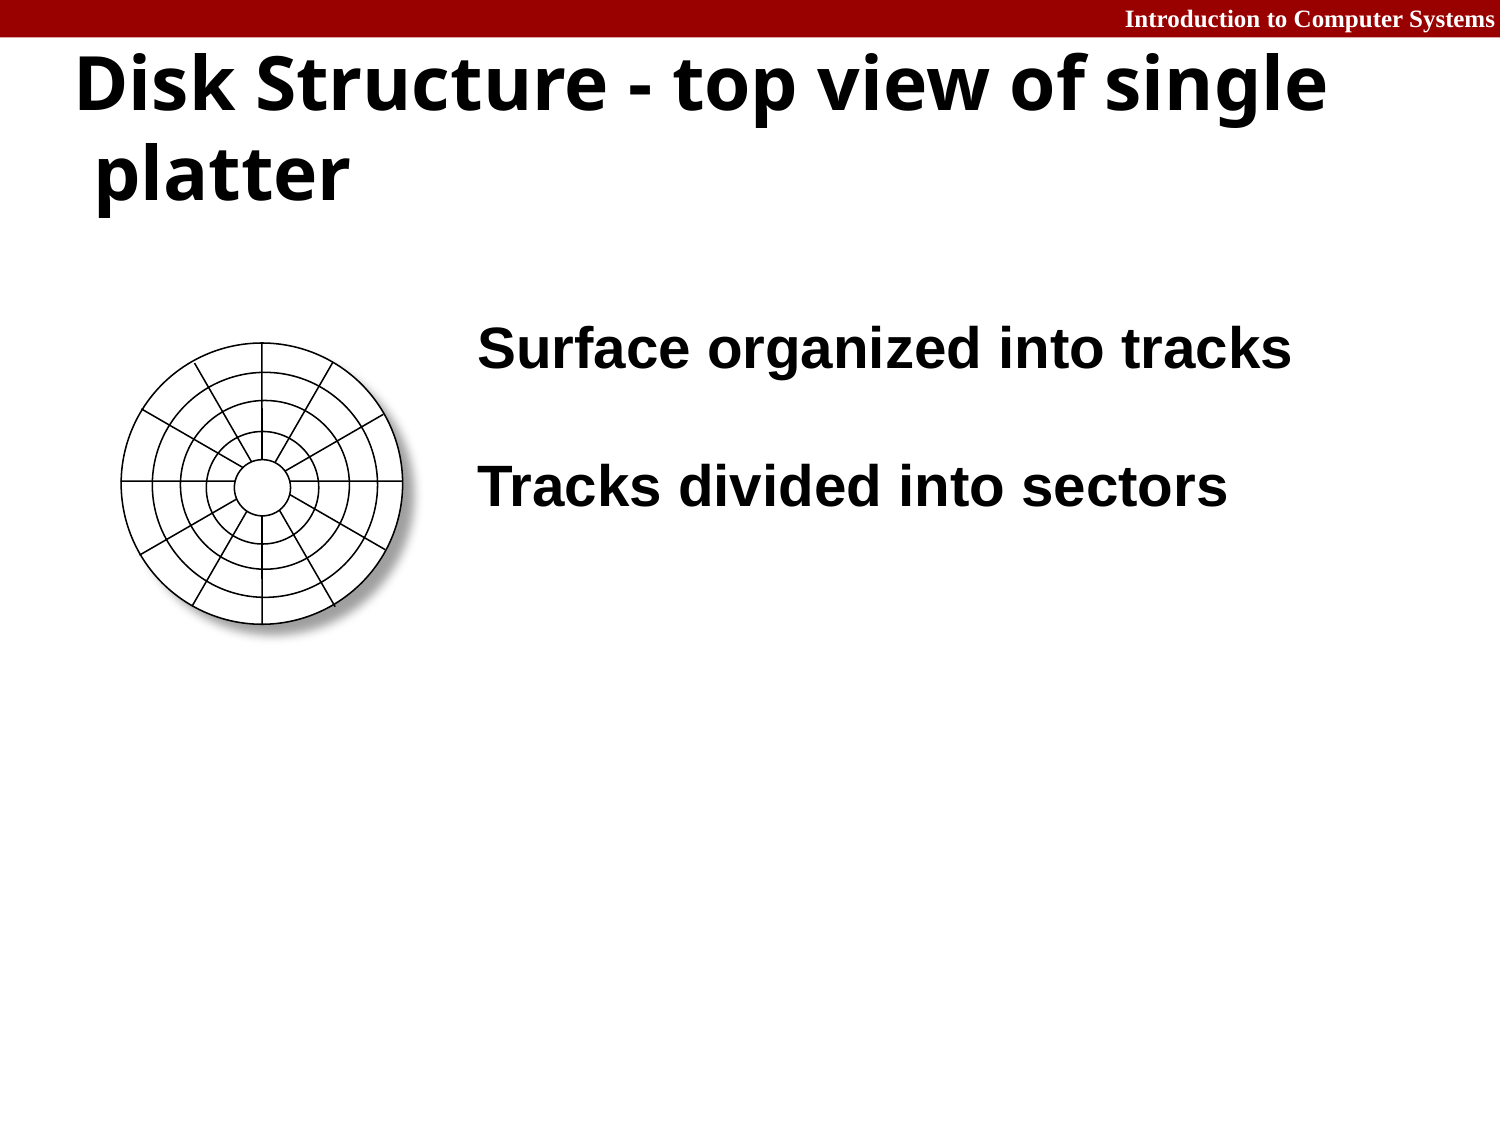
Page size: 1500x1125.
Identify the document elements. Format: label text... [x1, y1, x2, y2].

title Disk Structure - top view of single platter [58, 62, 1451, 188]
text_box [120, 342, 1401, 626]
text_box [152, 249, 1351, 598]
